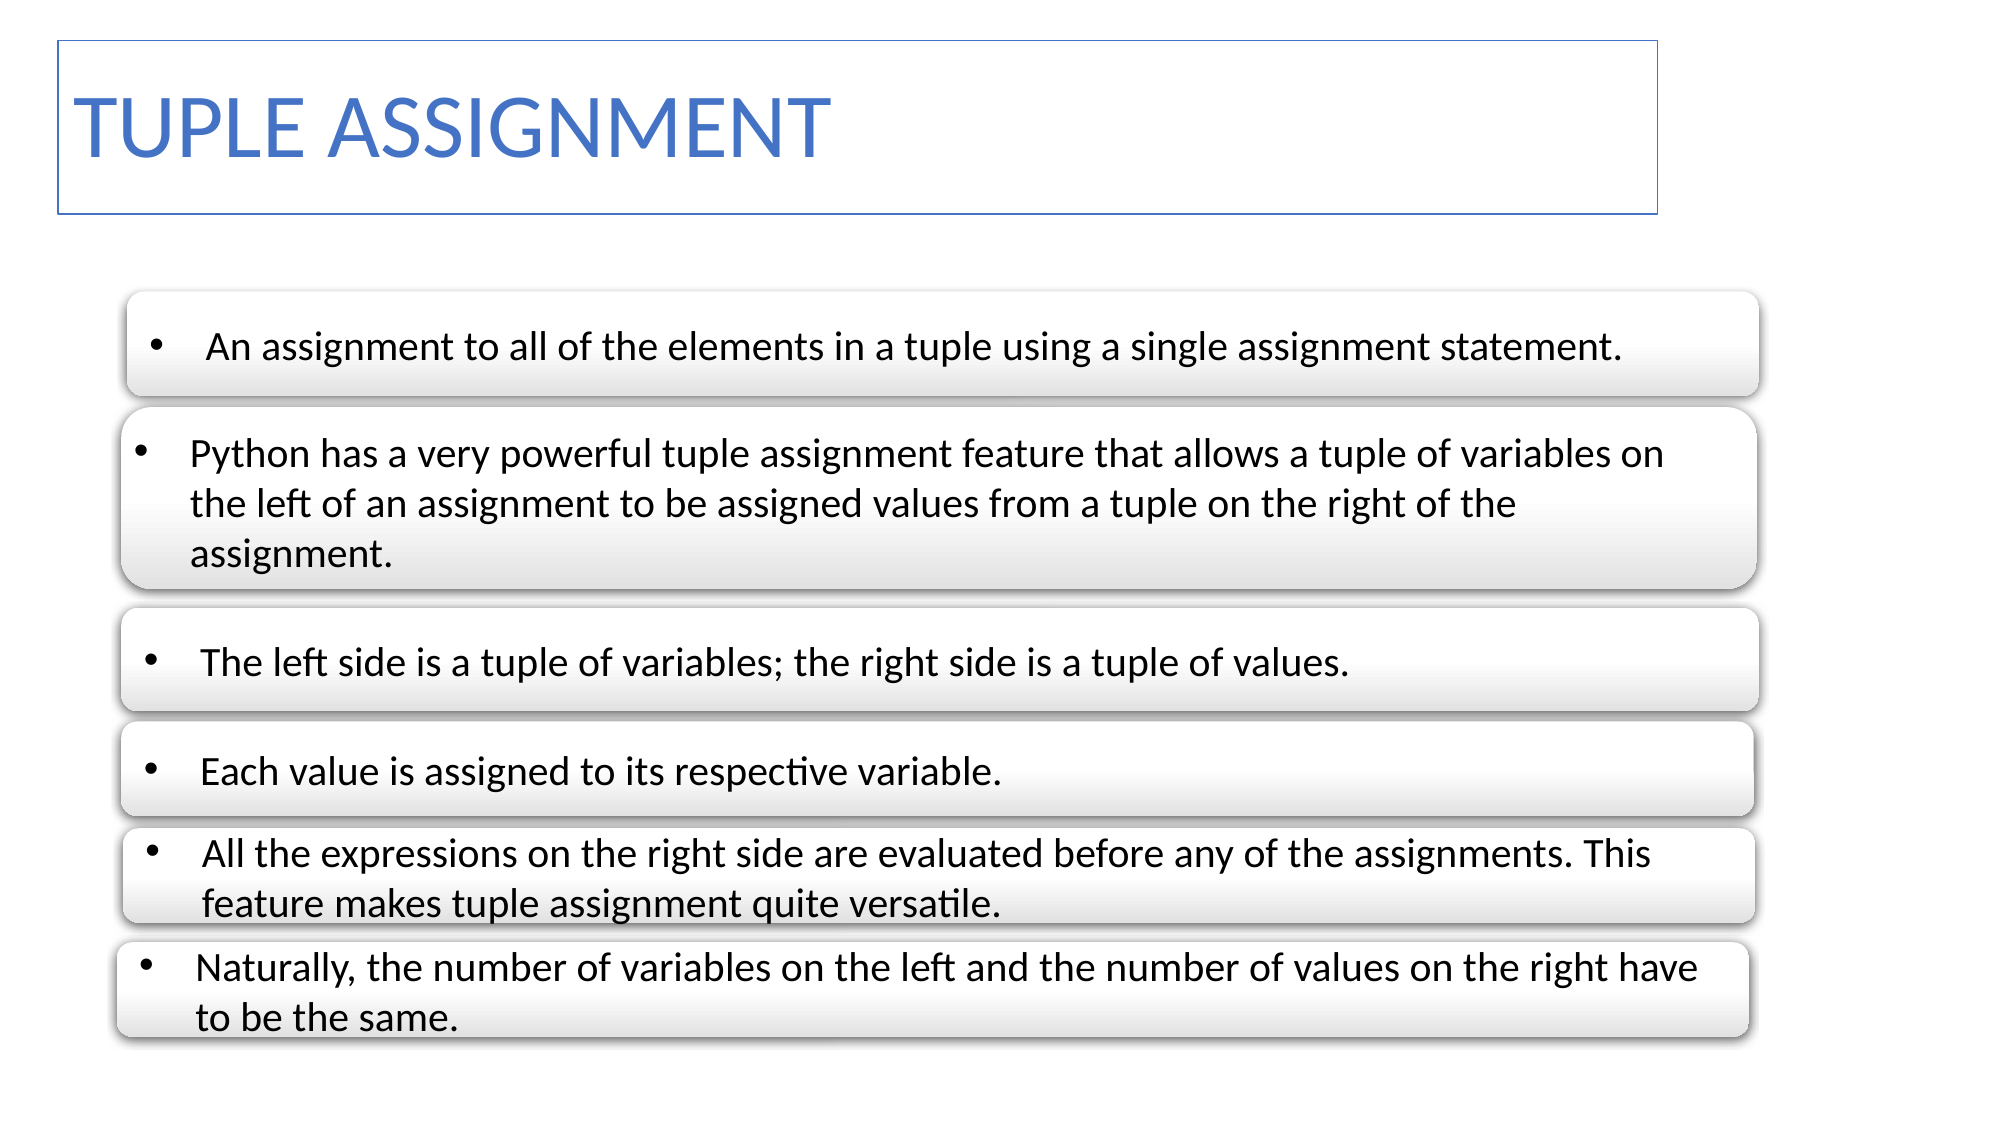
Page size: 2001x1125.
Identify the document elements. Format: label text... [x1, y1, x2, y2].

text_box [121, 721, 1754, 816]
title TUPLE ASSIGNMENT [58, 40, 1658, 215]
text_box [126, 291, 1760, 397]
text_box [122, 828, 1756, 923]
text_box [116, 942, 1750, 1037]
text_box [121, 407, 1758, 589]
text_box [121, 607, 1760, 712]
